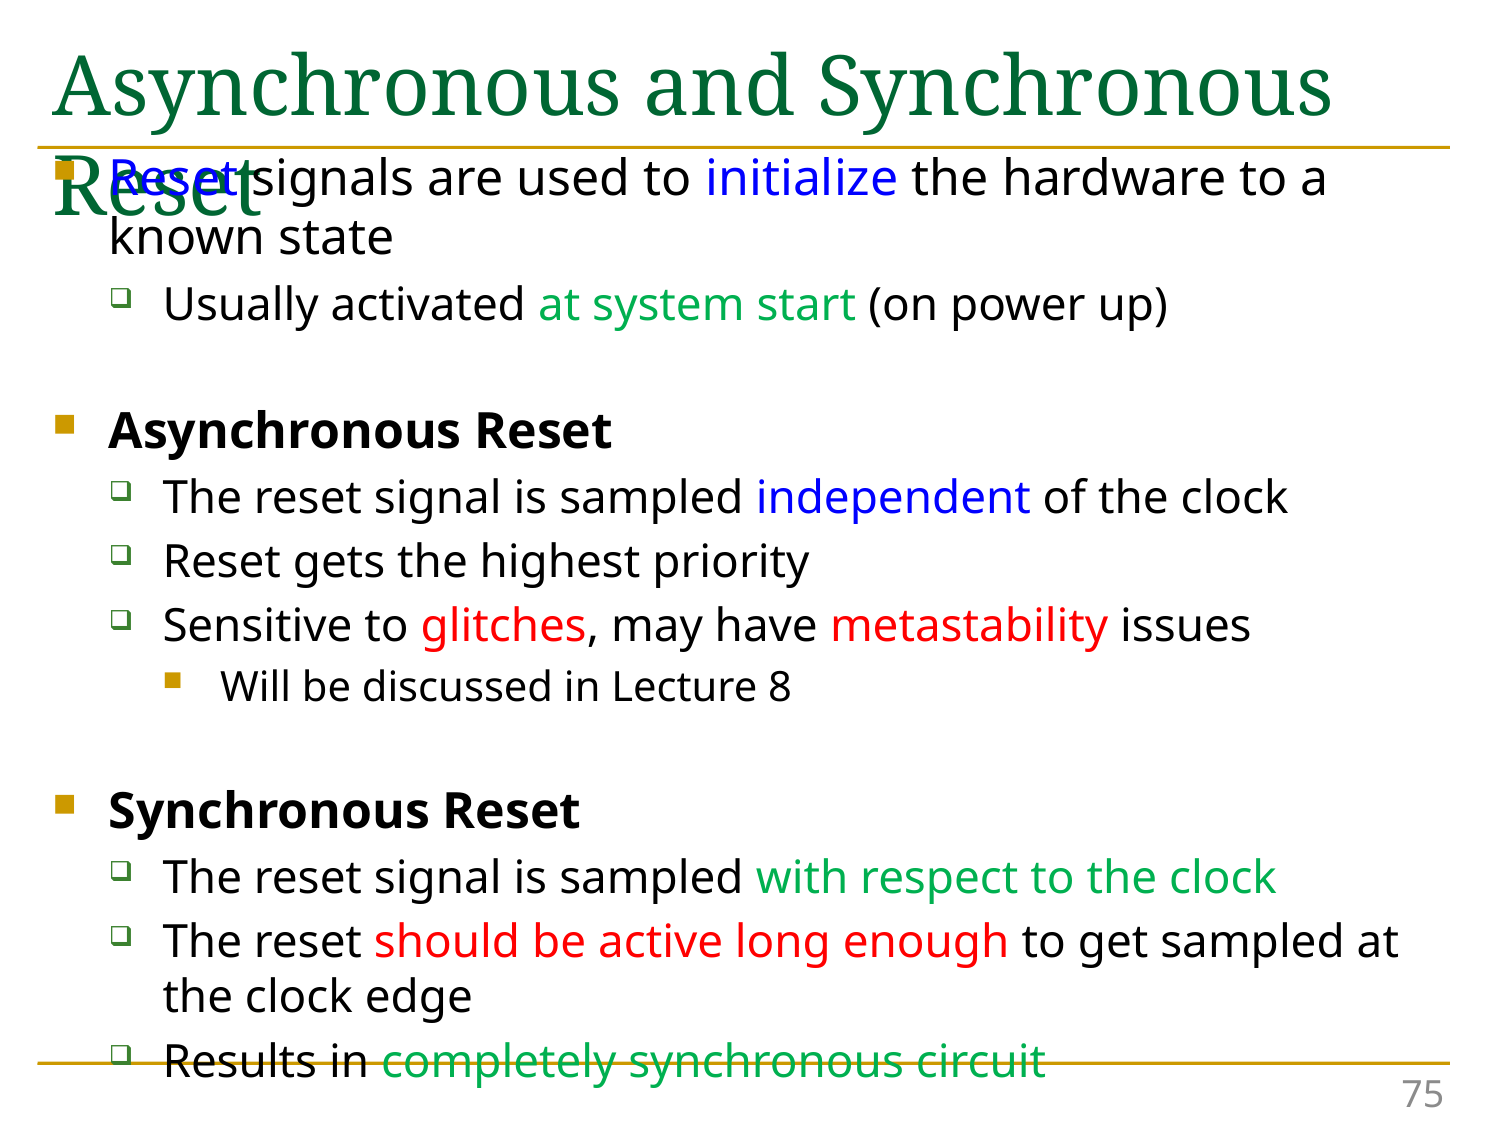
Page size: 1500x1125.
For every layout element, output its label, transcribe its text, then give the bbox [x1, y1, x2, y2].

slide_number 75 [1121, 1066, 1460, 1125]
list Reset signals are used to initialize the hardware to a known state Usually activated at system start (on power up) Asynchronous Reset The reset signal is sampled independent of the clock Reset gets the highest priority Sensitive to glitches, may have metastability issues Will be discussed in Lecture 8 Synchronous Reset The reset signal is sampled with respect to the clock The reset should be active long enough to get sampled at the clock edge Results in completely synchronous circuit [37, 137, 1450, 990]
title Asynchronous and Synchronous Reset [37, 24, 1450, 137]
